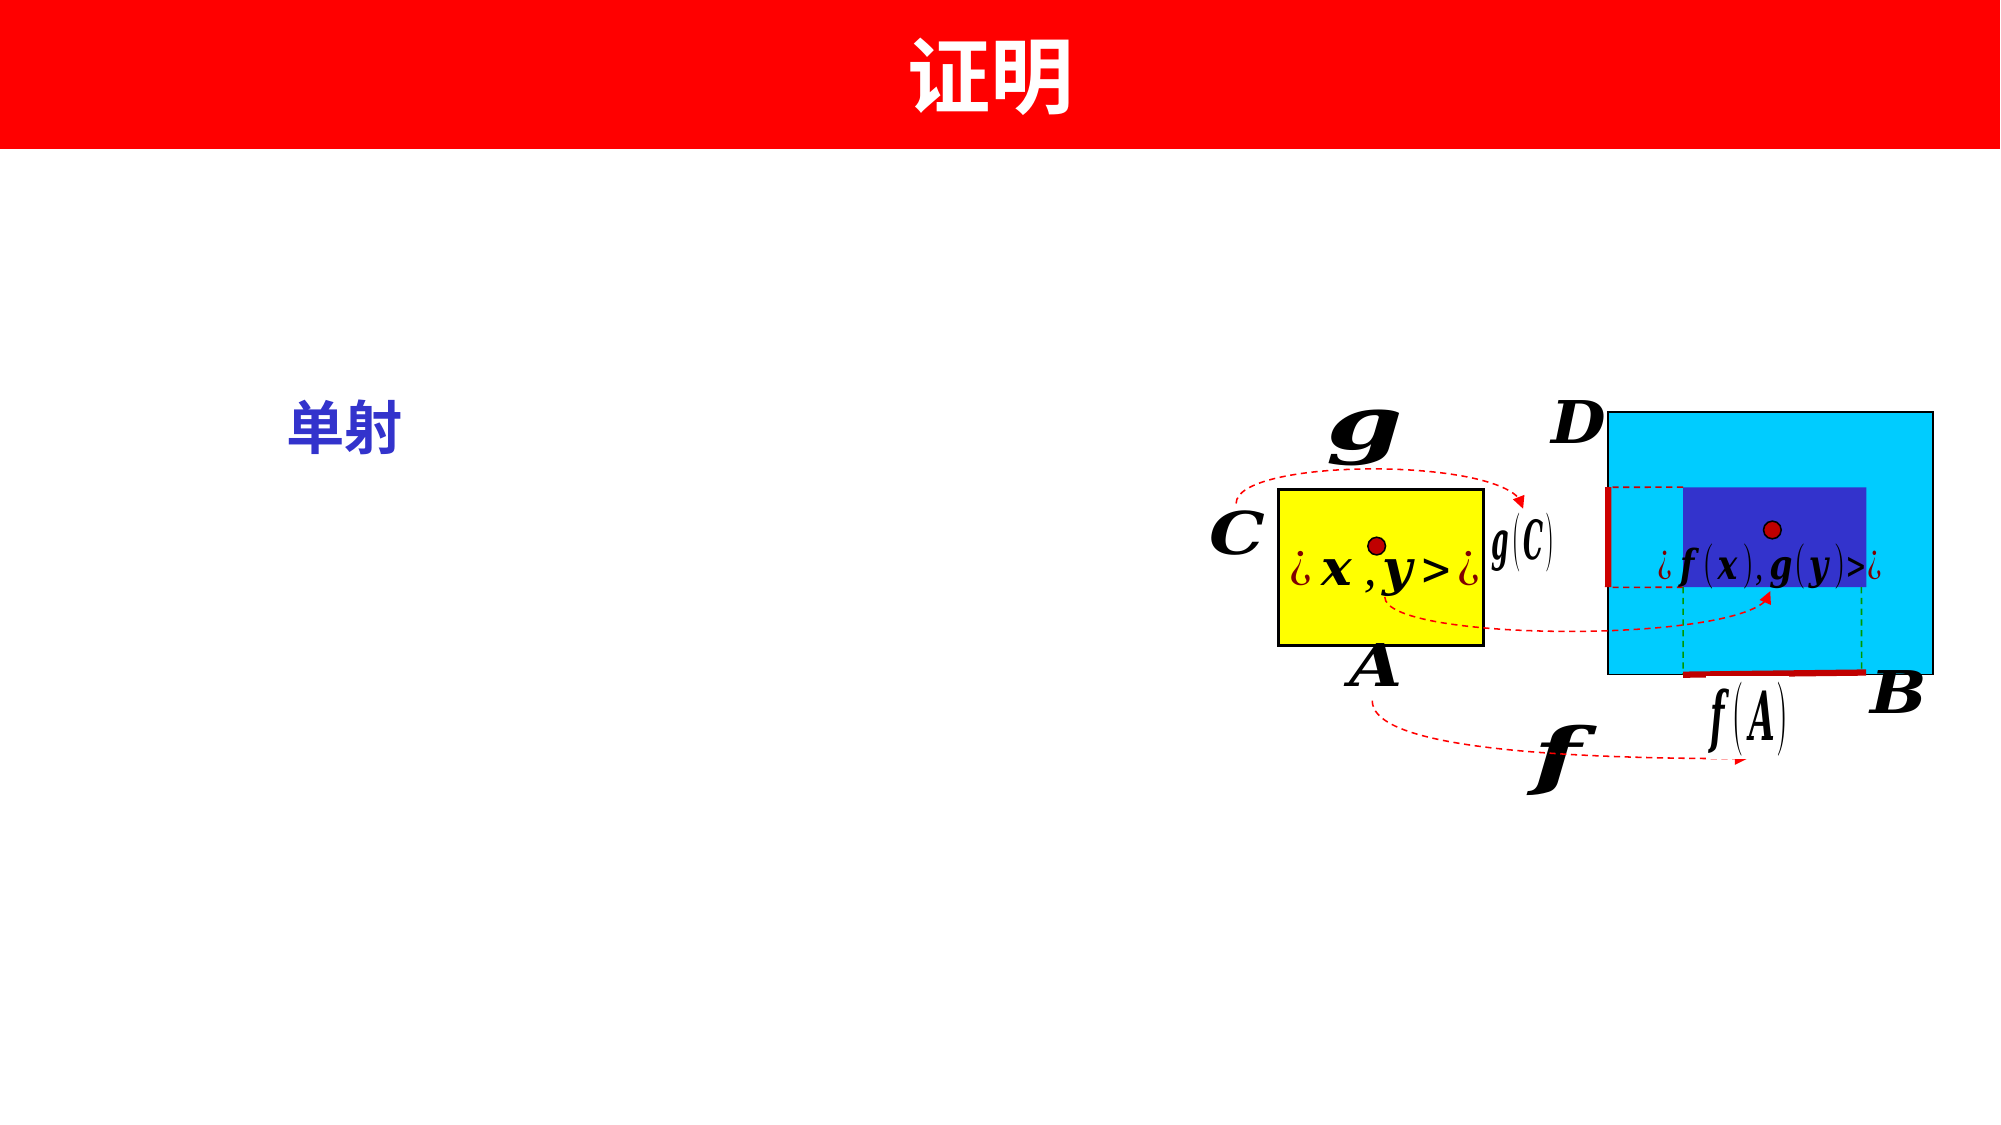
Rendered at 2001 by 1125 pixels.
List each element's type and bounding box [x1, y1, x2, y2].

text_box [1367, 539, 1371, 553]
text_box [1530, 541, 1589, 918]
text_box [1278, 489, 1371, 646]
text_box [1608, 412, 1934, 675]
text_box [1376, 362, 1383, 650]
text_box [1763, 521, 1782, 539]
text_box [1683, 487, 1867, 588]
text_box [1574, 401, 1581, 788]
text_box [1388, 489, 1484, 646]
